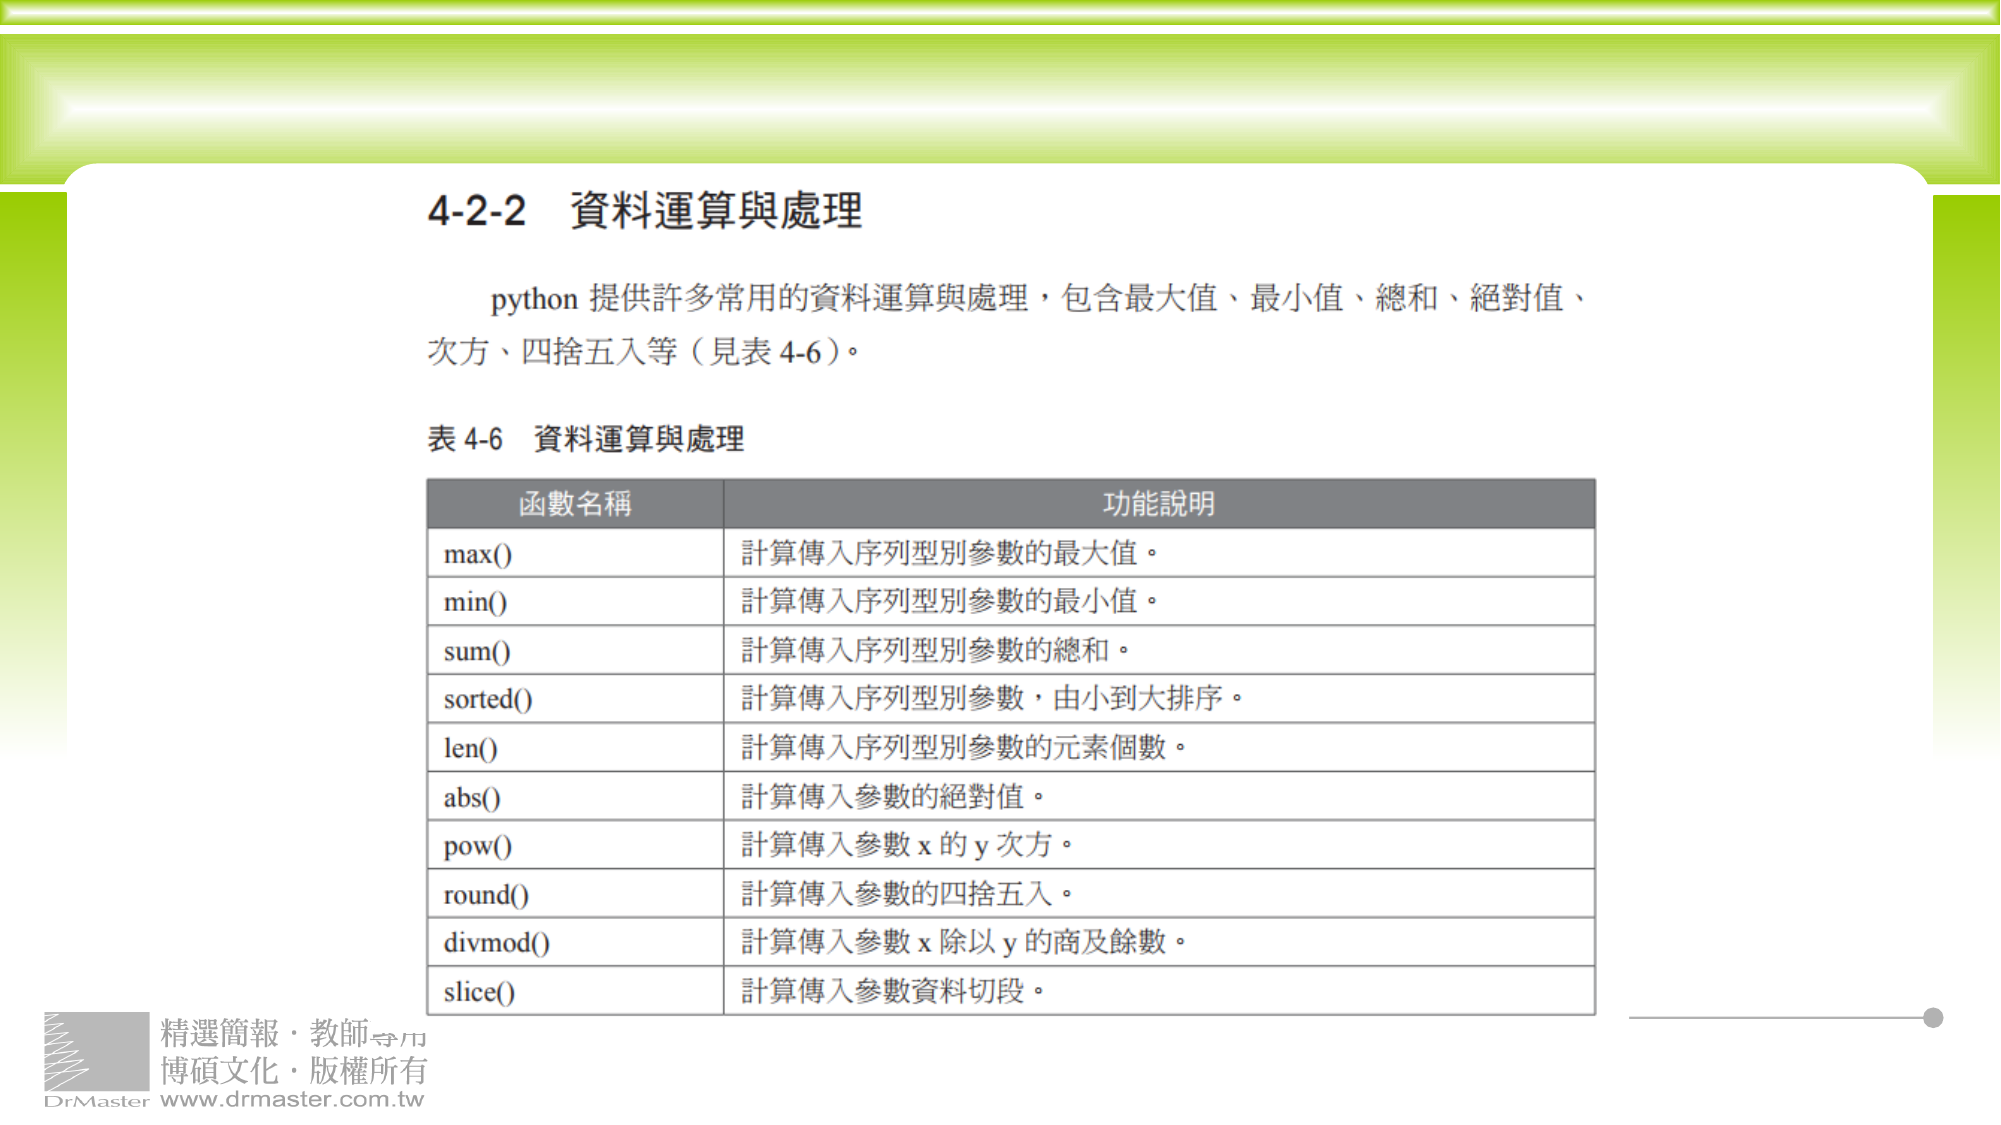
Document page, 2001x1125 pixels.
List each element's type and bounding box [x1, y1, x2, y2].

list [370, 187, 1630, 1033]
picture [44, 1012, 429, 1110]
